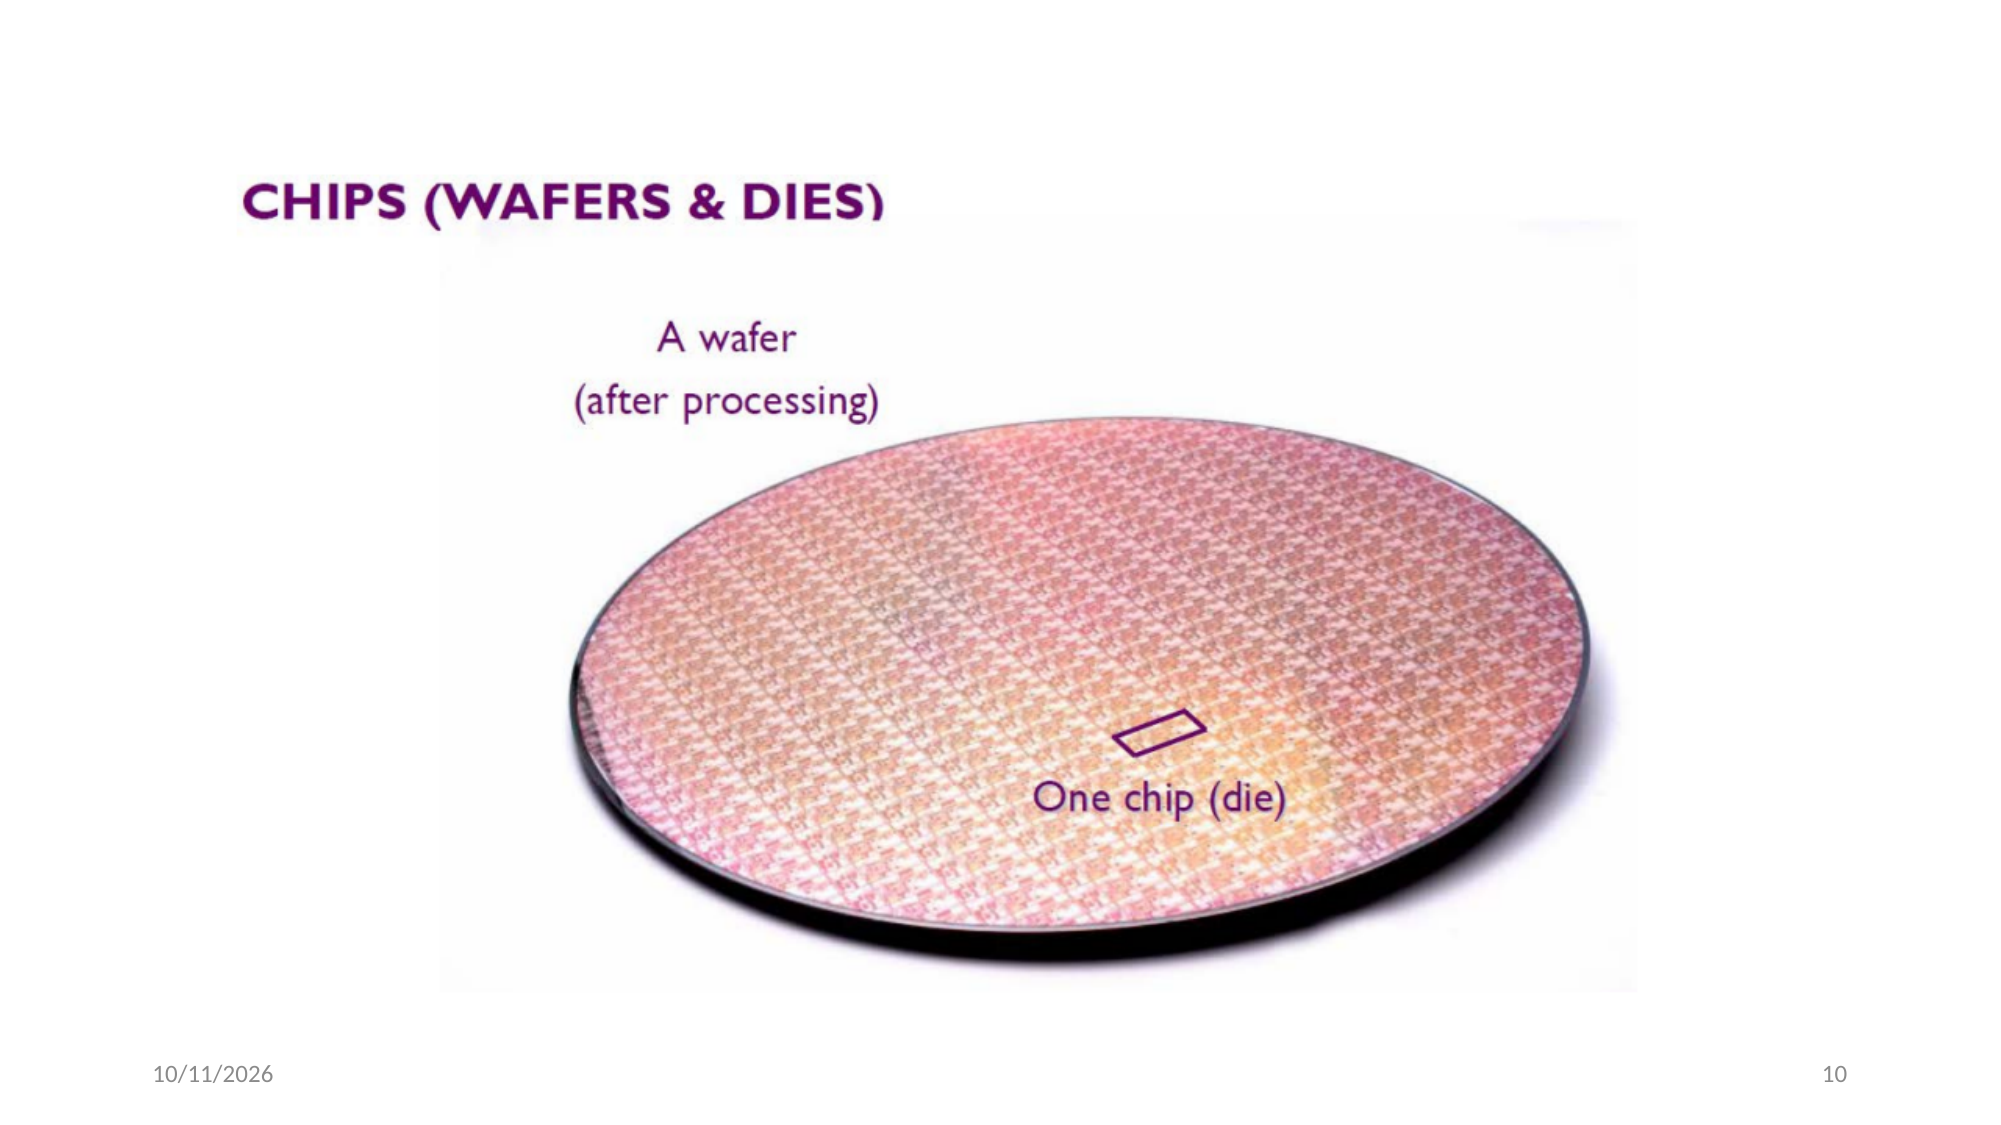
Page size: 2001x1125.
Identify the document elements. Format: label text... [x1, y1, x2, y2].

slide_number 10 [1412, 1042, 1863, 1103]
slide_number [137, 1042, 588, 1103]
picture [205, 103, 1664, 1022]
